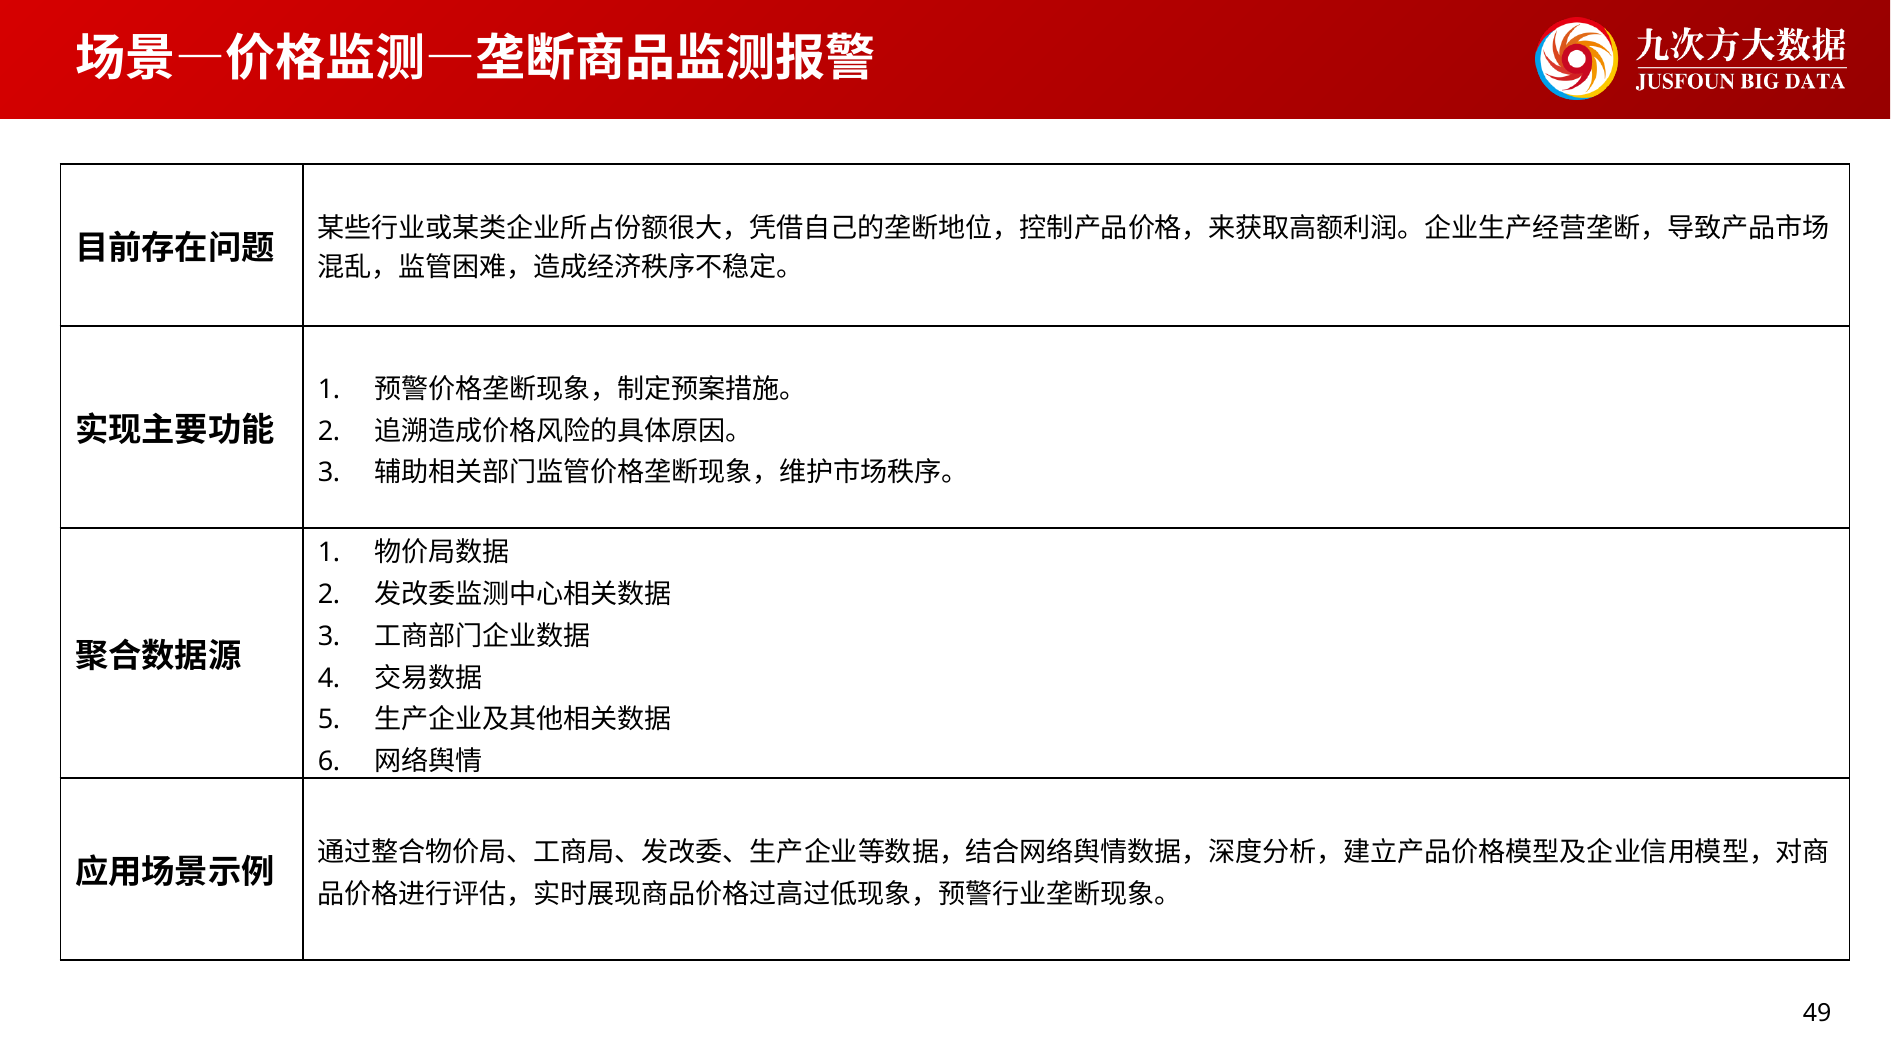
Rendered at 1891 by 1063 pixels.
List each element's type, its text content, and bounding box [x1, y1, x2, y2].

table_cell 实现主要功能 [61, 327, 302, 527]
table_cell 通过整合物价局、工商局、发改委、生产企业等数据，结合网络舆情数据，深度分析，建立产品价格模型及企业信用模型，对商品价格进行评估，实时展现商品价格过高过低现象，预警行业垄断现象。 [304, 779, 1849, 959]
table_cell 预警价格垄断现象，制定预案措施。 追溯造成价格风险的具体原因。 辅助相关部门监管价格垄断现象，维护市场秩序。 [304, 327, 1849, 527]
table_header 目前存在问题 [61, 165, 302, 325]
table_cell 物价局数据 发改委监测中心相关数据 工商部门企业数据 交易数据 生产企业及其他相关数据 网络舆情 [304, 529, 1849, 777]
table_cell 聚合数据源 [61, 529, 302, 777]
title 场景—价格监测—垄断商品监测报警 [60, 0, 1691, 119]
slide_number 49 [1420, 989, 1847, 1046]
table_header 某些行业或某类企业所占份额很大，凭借自己的垄断地位，控制产品价格，来获取高额利润。企业生产经营垄断，导致产品市场混乱，监管困难，造成经济秩序不稳定。 [304, 165, 1849, 325]
picture [1691, 17, 1847, 100]
table_cell 应用场景示例 [61, 779, 302, 959]
